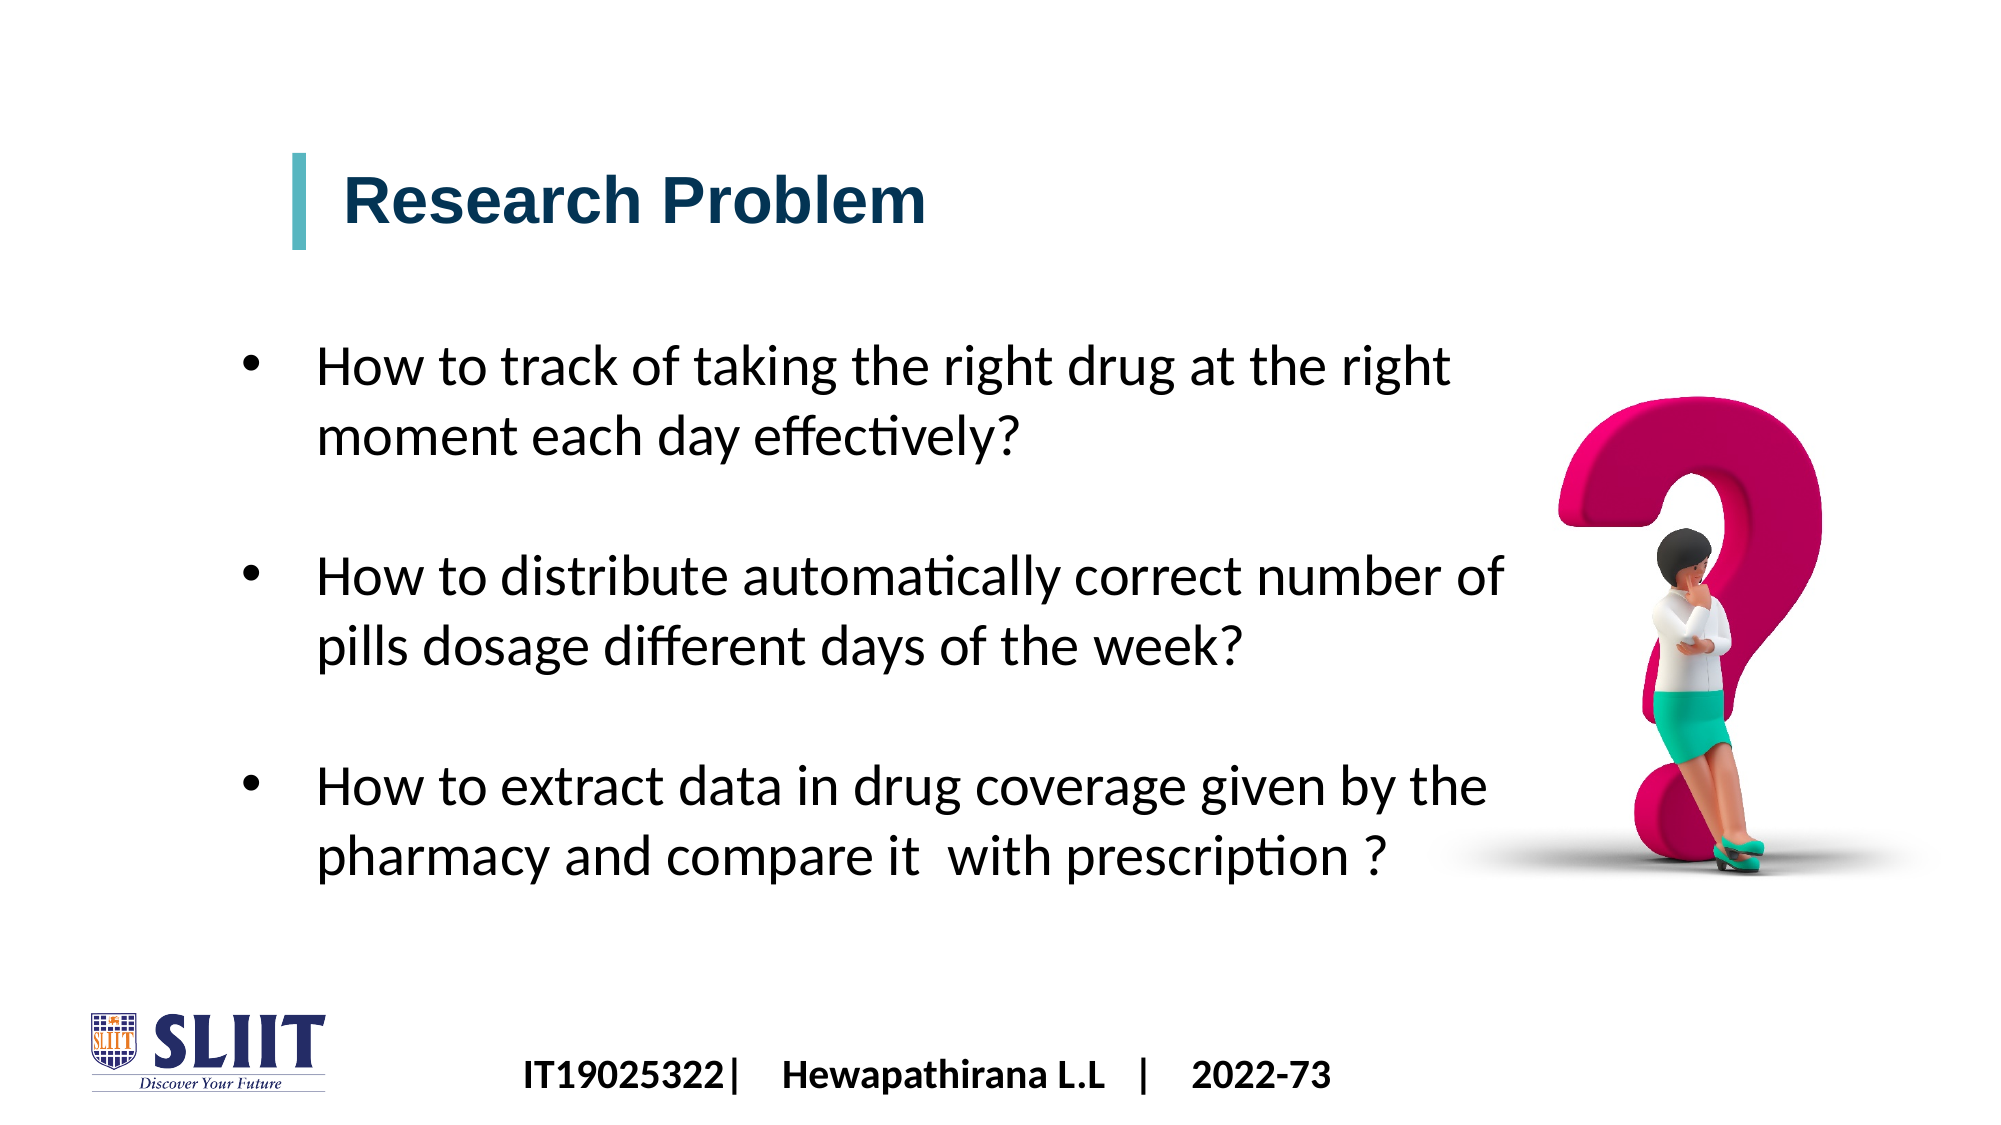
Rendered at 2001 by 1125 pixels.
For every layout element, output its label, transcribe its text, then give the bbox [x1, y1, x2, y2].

picture [1374, 362, 1992, 927]
text_box How to track of taking the right drug at the right moment each day effectively? How to distribute automatically correct number of pills dosage different days of the week? How to extract data in drug coverage given by the pharmacy and compare it with prescription ? [226, 320, 1576, 965]
text_box IT19025322| Hewapathirana L.L | 2022-73 [421, 1041, 1434, 1104]
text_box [292, 149, 947, 250]
picture [91, 1013, 326, 1092]
